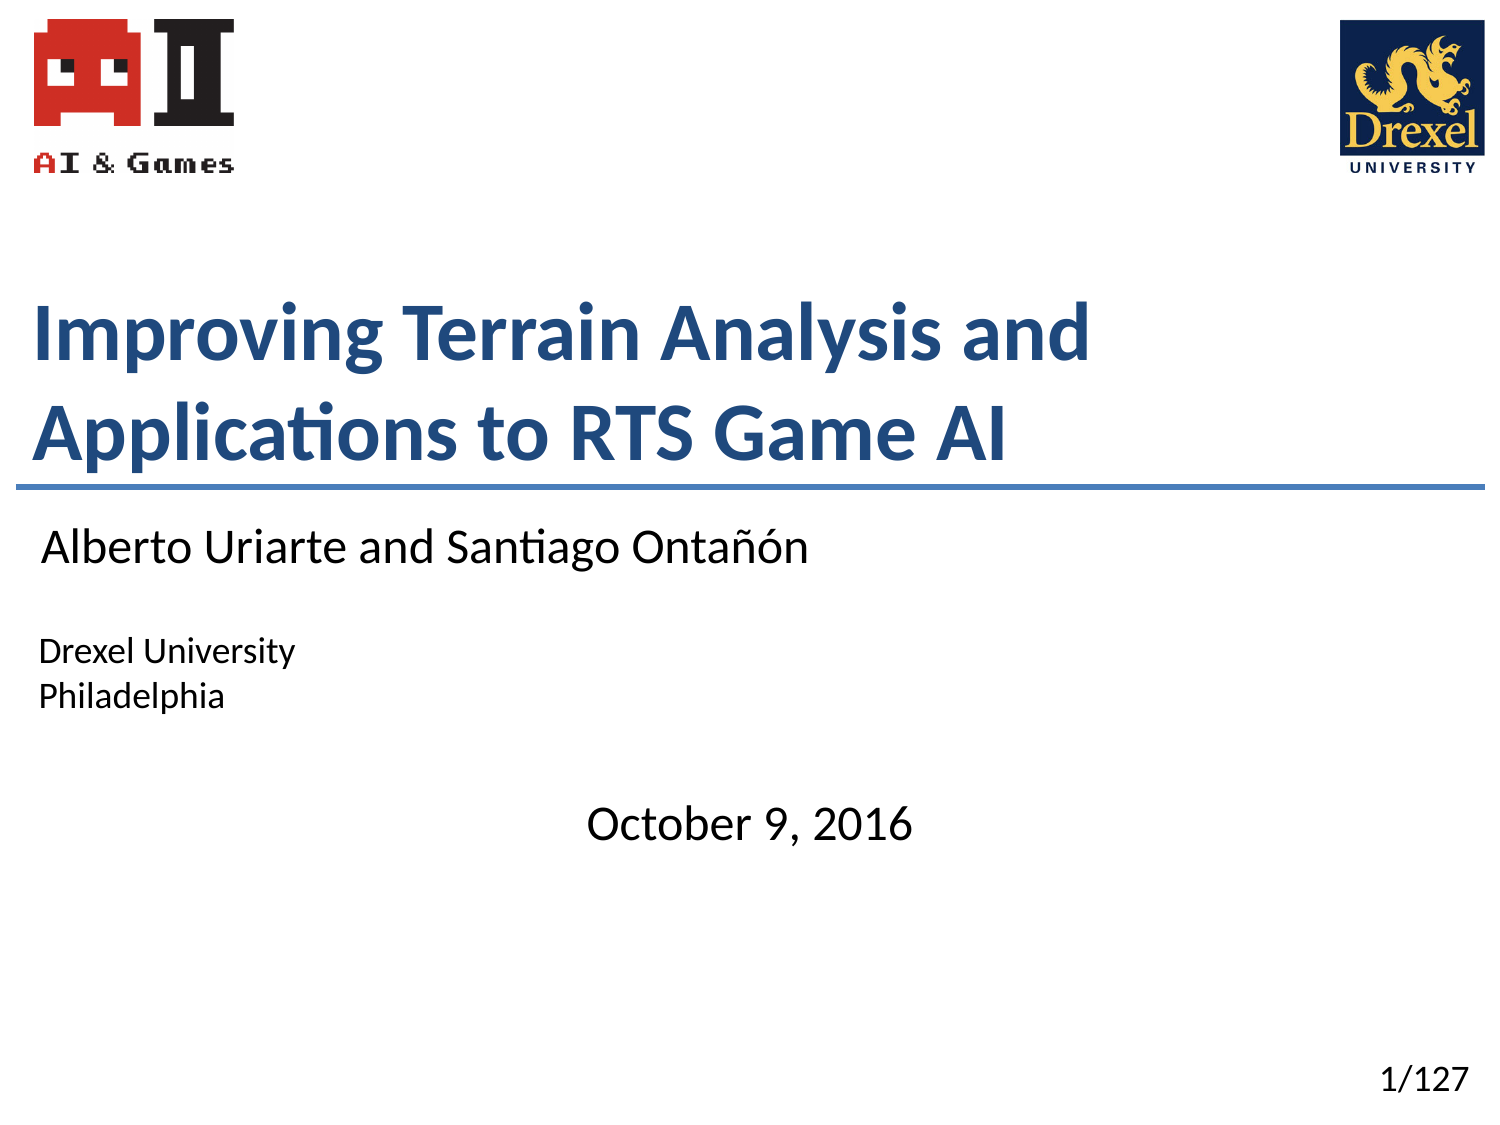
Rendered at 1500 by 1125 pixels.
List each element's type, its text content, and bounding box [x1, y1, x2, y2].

text_box Drexel University Philadelphia [23, 618, 311, 724]
picture [34, 18, 235, 173]
text_box October 9, 2016 [0, 782, 1500, 858]
picture [1340, 18, 1485, 173]
text_box Improving Terrain Analysis and Applications to RTS Game AI [17, 269, 1128, 484]
text_box Alberto Uriarte and Santiago Ontañón [26, 505, 825, 581]
